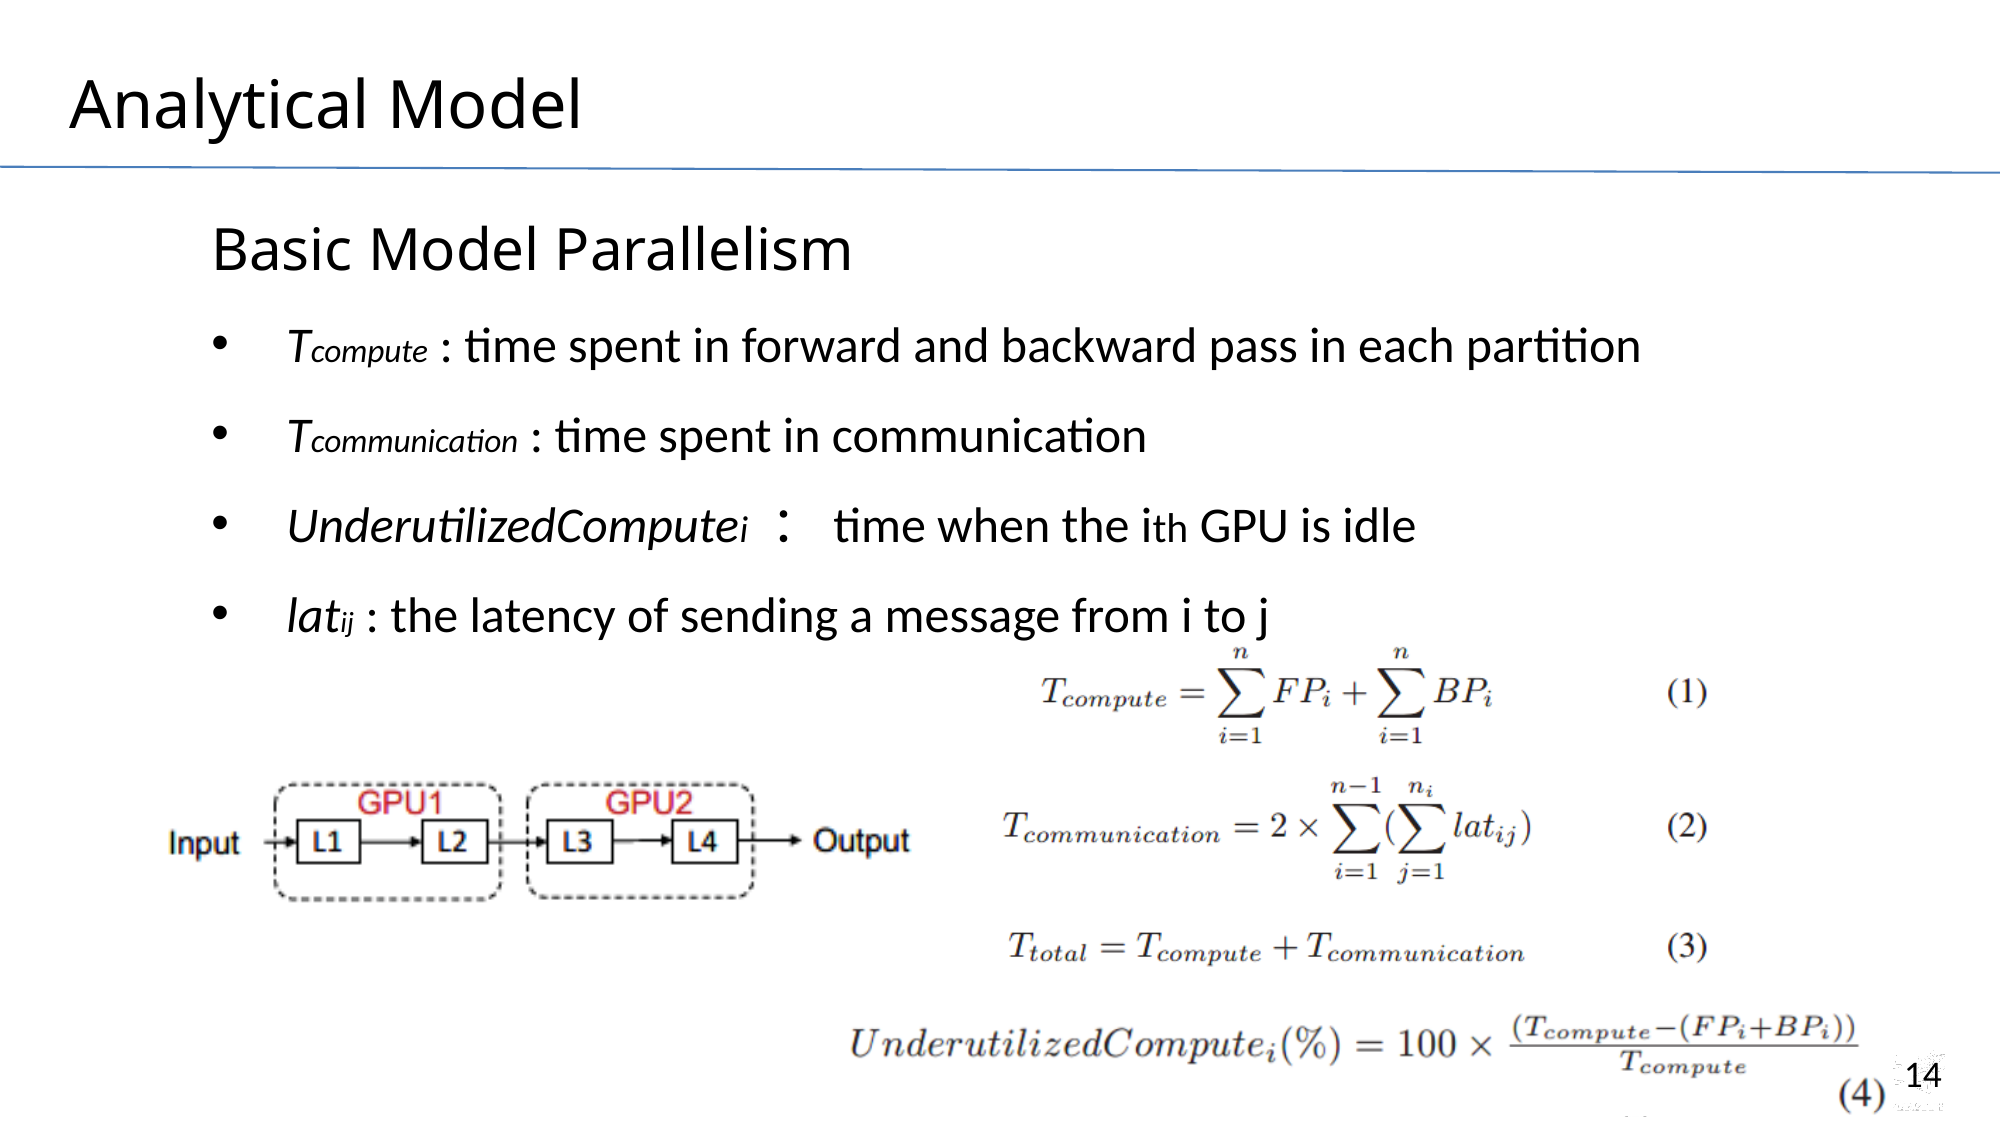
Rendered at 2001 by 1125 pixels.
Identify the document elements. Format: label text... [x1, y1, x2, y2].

picture [153, 742, 942, 920]
picture [816, 1013, 1945, 1117]
text_box Basic Model Parallelism Tcompute : time spent in forward and backward pass in each partition Tcommunication : time spent in communication UnderutilizedComputei ：time when the ith GPU is idle latij : the latency of sending a message from i to j [196, 169, 1768, 650]
picture [993, 642, 1715, 981]
text_box Analytical Model [55, 54, 1497, 173]
slide_number 14 [1896, 1042, 1957, 1103]
